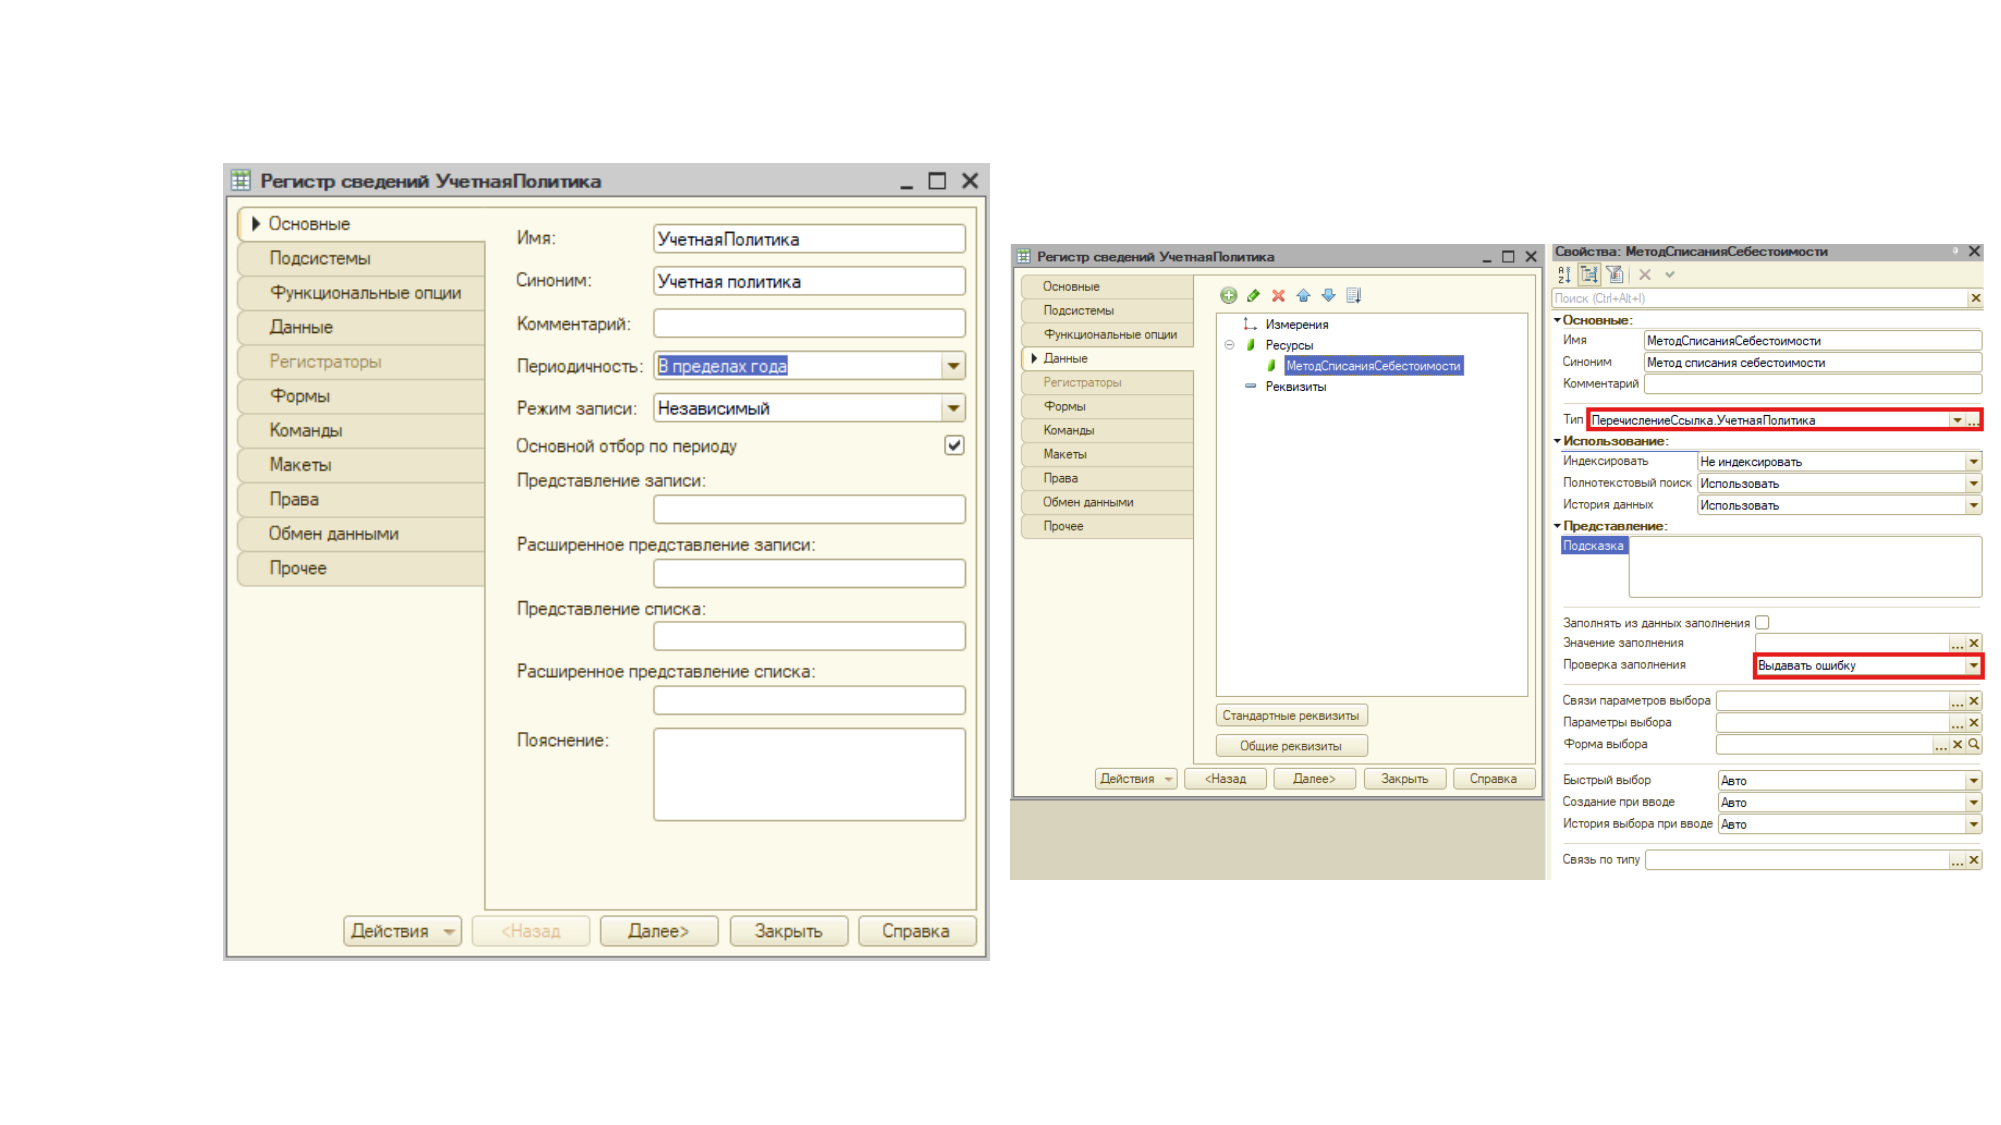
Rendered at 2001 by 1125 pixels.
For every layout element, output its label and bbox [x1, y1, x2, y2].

picture [1010, 244, 1986, 881]
picture [223, 163, 990, 961]
